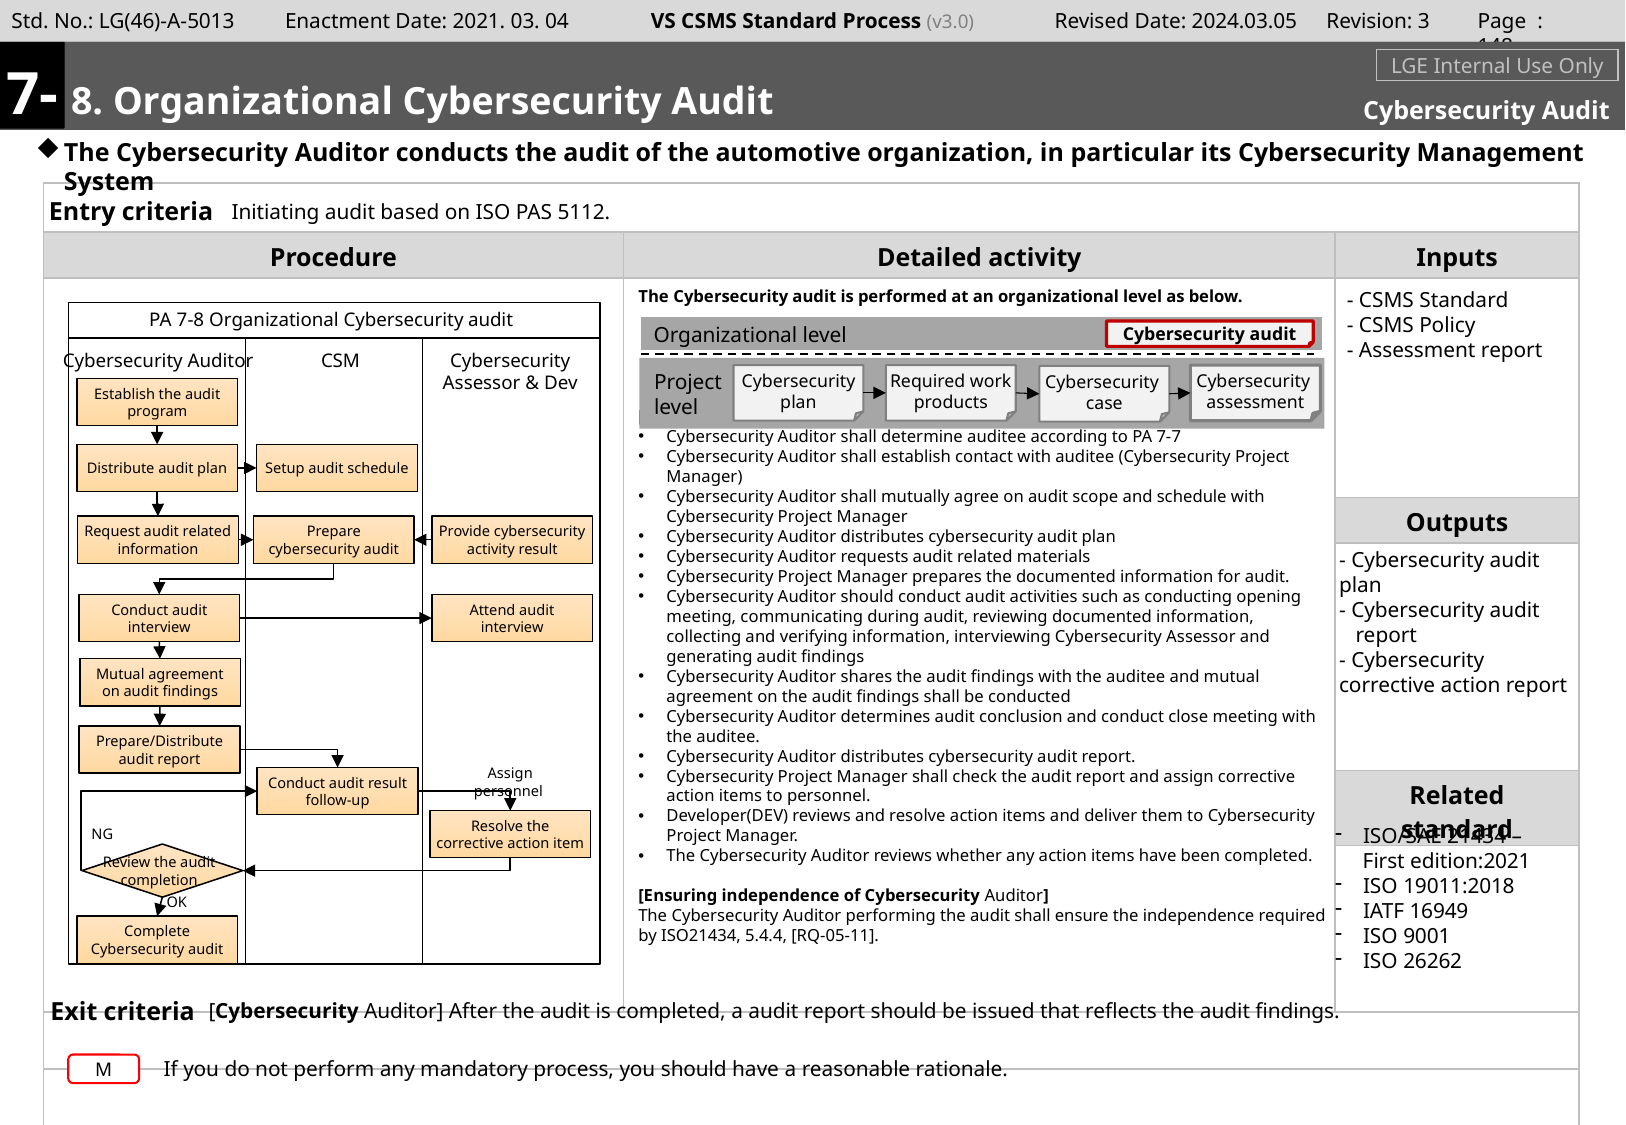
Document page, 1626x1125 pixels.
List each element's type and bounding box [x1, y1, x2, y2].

text_box [48, 300, 1545, 1031]
text_box [66, 1052, 142, 1086]
text_box [623, 278, 1592, 981]
text_box [148, 1048, 1073, 1089]
slide_number [1474, 7, 1587, 33]
text_box [0, 40, 1625, 232]
